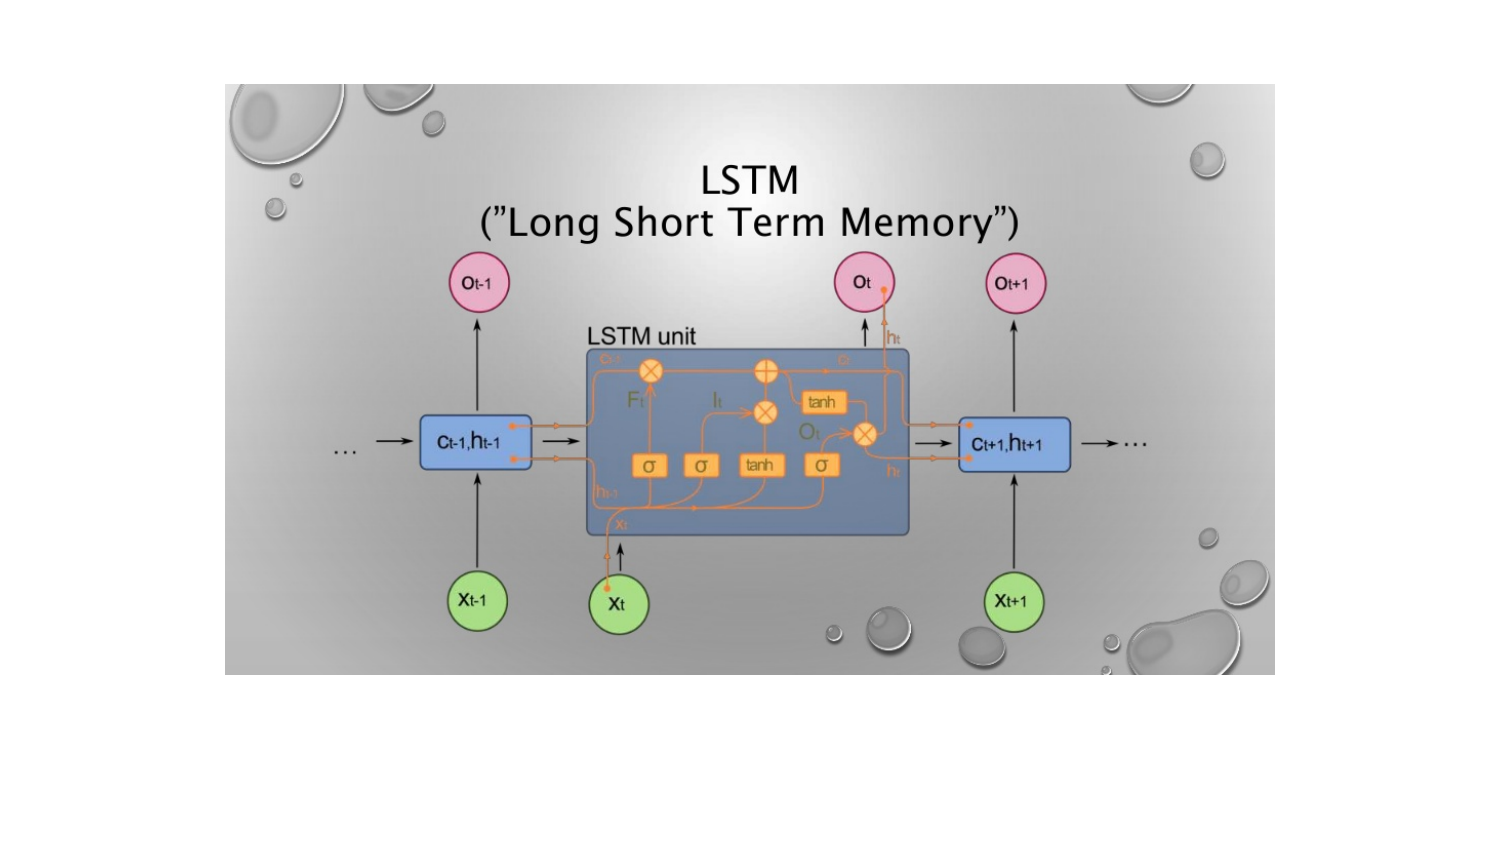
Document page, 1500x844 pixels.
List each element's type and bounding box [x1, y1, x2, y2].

picture [224, 84, 1276, 676]
